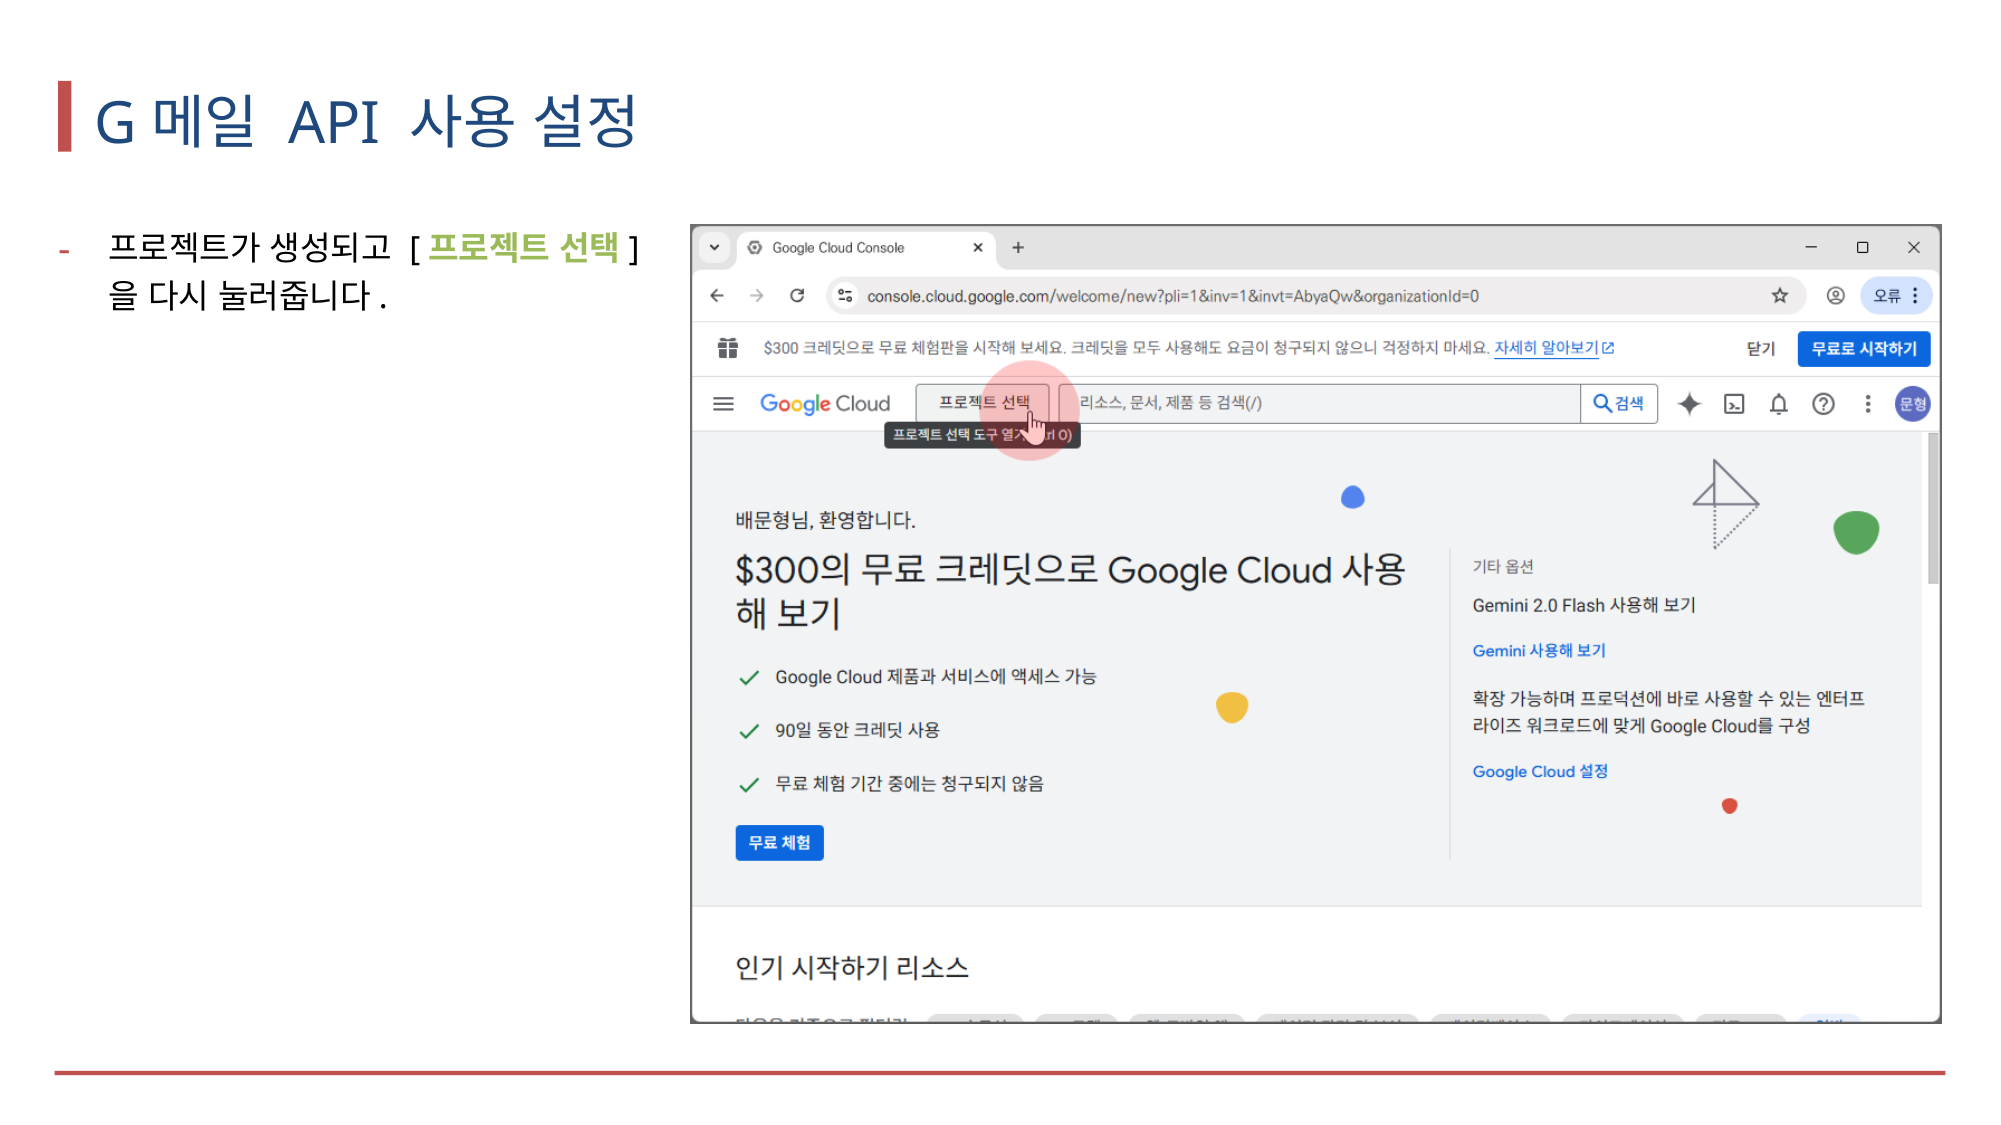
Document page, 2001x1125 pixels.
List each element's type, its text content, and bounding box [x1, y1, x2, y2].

title G메일 API 사용 설정 [79, 67, 1942, 165]
picture [690, 224, 1942, 1025]
list 프로젝트가 생성되고 [프로젝트 선택]을 다시 눌러줍니다. [58, 219, 676, 1030]
